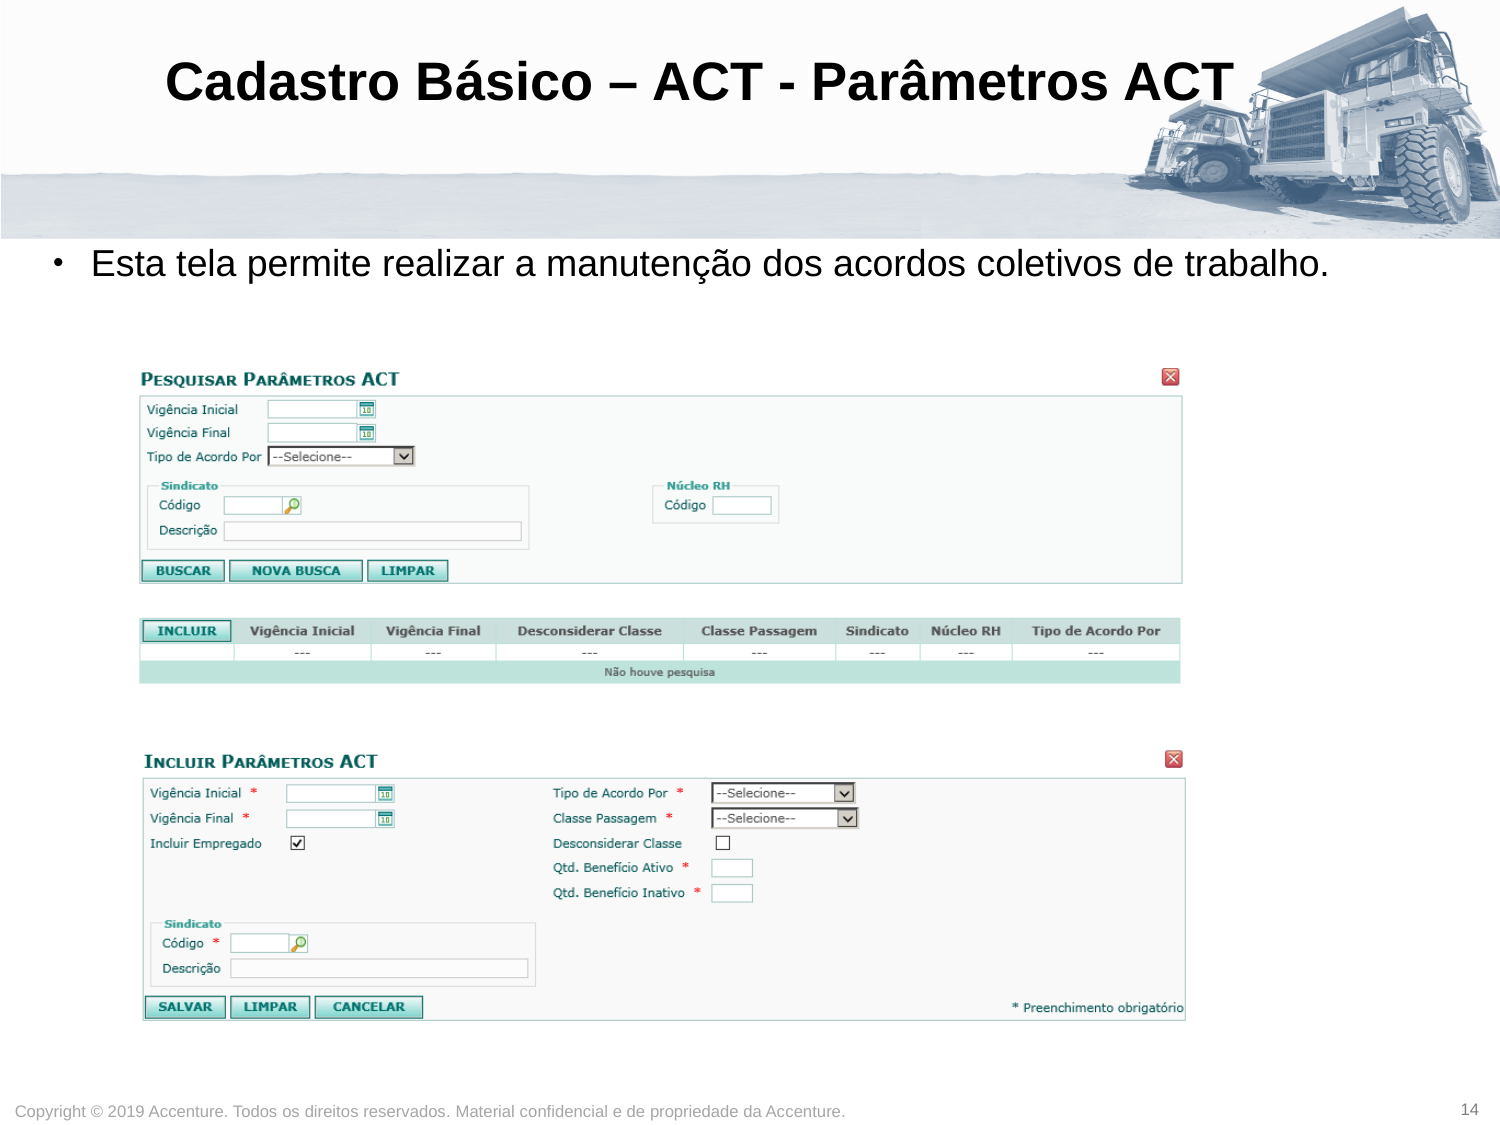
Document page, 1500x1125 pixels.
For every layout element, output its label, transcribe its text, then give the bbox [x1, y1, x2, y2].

text_box Cadastro Básico – ACT - Parâmetros ACT [75, 25, 1312, 112]
picture [135, 366, 1198, 1033]
picture [0, 0, 1500, 239]
text_box Esta tela permite realizar a manutenção dos acordos coletivos de trabalho. [52, 239, 1425, 426]
